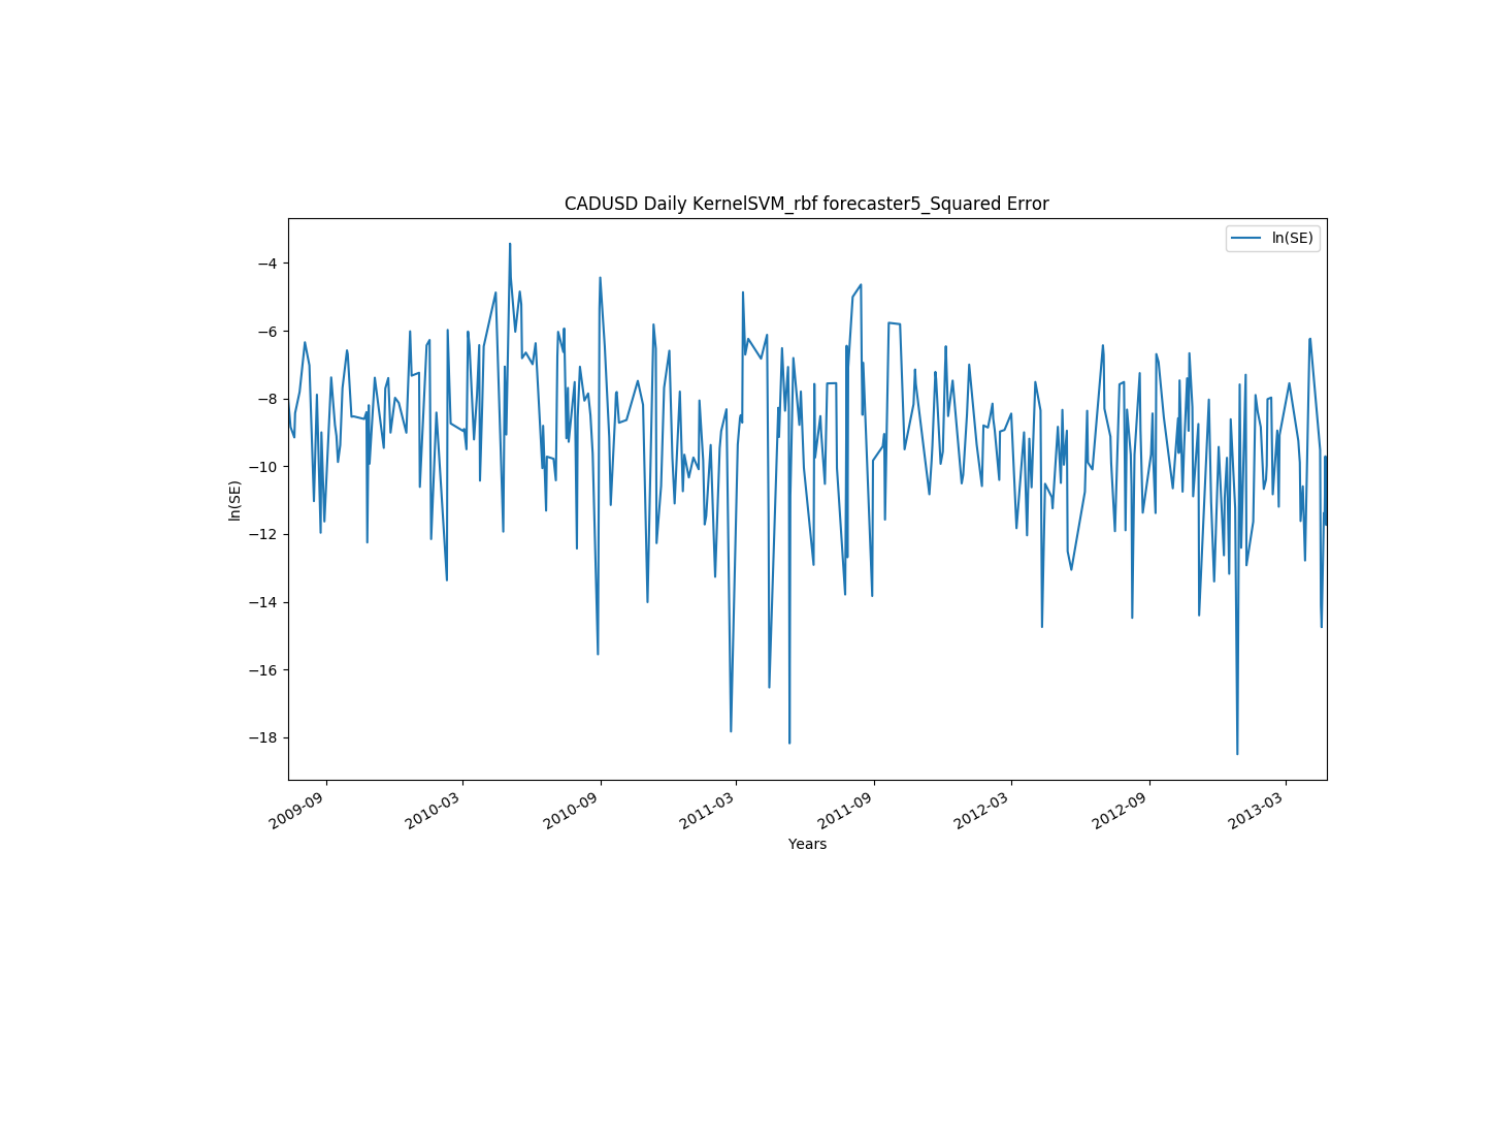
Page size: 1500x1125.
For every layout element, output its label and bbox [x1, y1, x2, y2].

picture [119, 119, 1461, 946]
